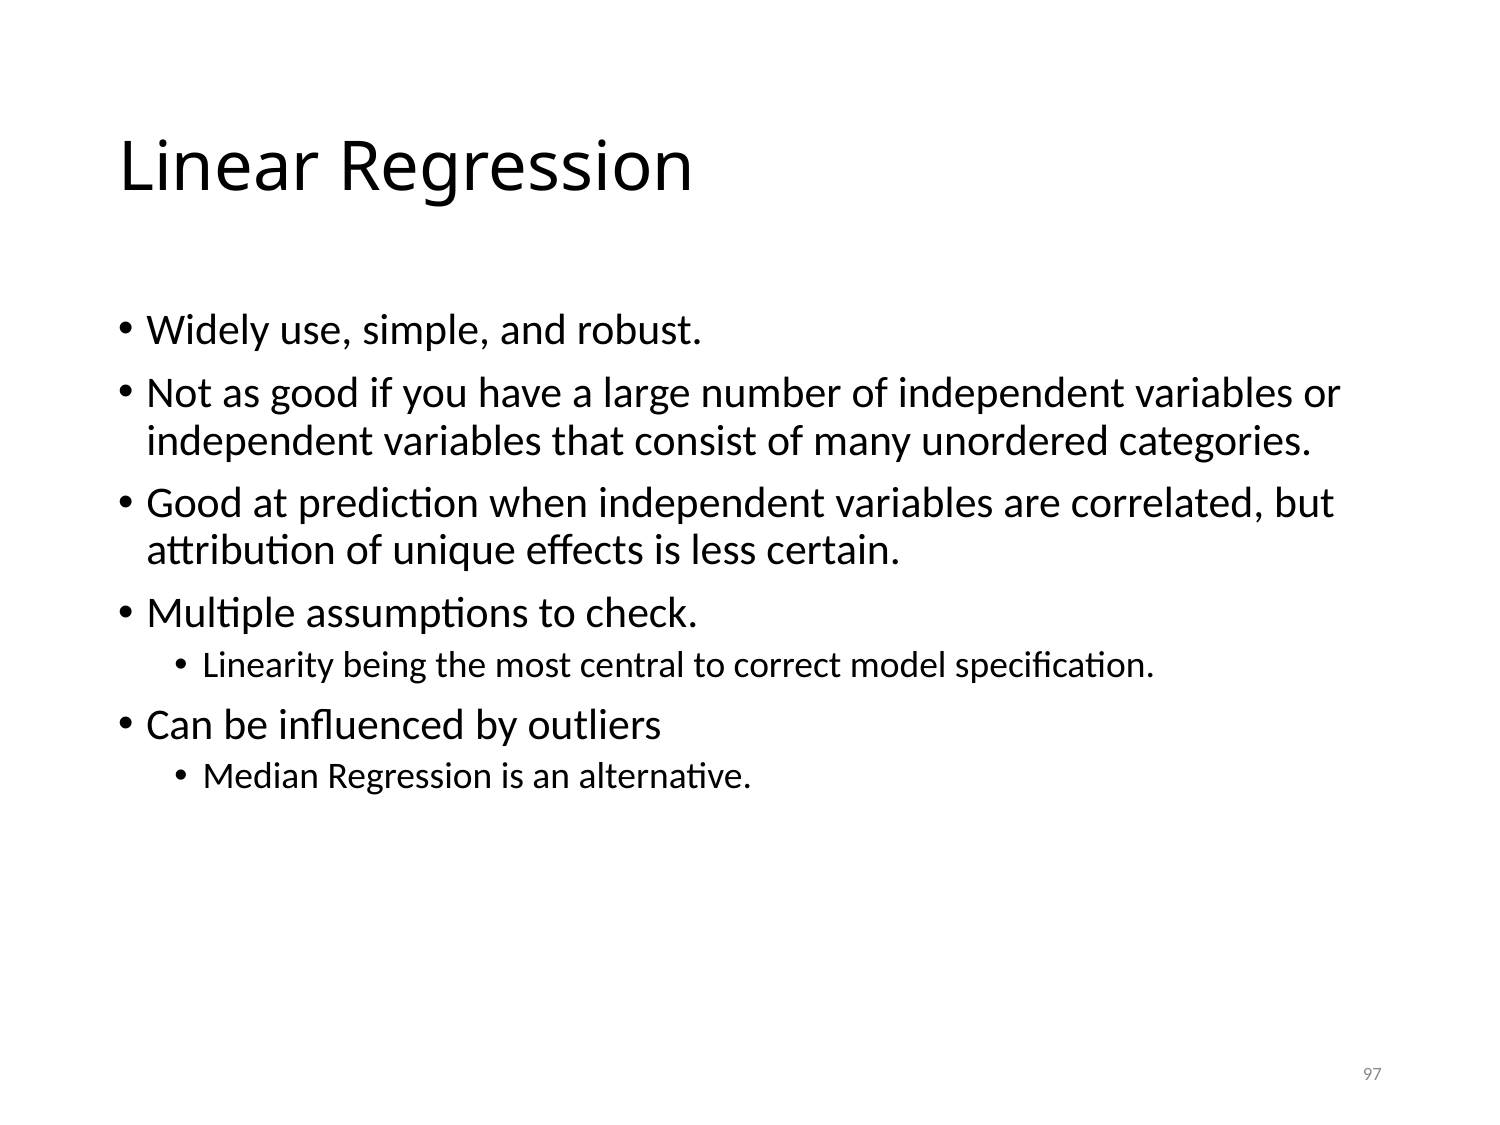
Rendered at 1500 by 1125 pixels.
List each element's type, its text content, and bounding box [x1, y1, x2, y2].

slide_number 97 [1059, 1042, 1397, 1103]
list Widely use, simple, and robust. Not as good if you have a large number of independent variables or independent variables that consist of many unordered categories. Good at prediction when independent variables are correlated, but attribution of unique effects is less certain. Multiple assumptions to check. Linearity being the most central to correct model specification. Can be influenced by outliers Median Regression is an alternative. [103, 299, 1397, 1014]
title Linear Regression [103, 59, 1397, 278]
